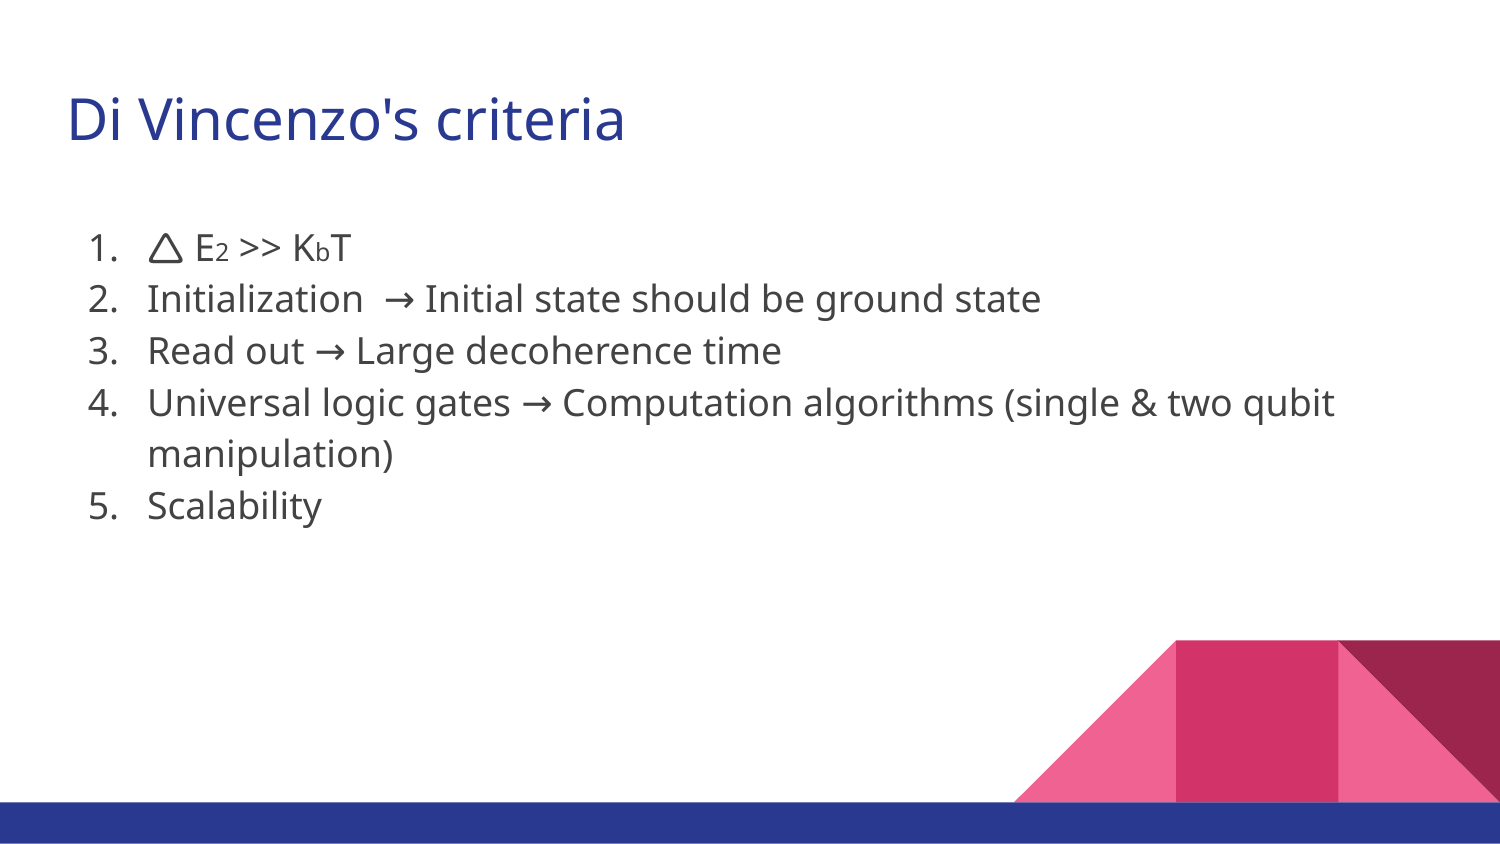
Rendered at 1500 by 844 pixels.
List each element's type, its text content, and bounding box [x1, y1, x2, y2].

title Di Vincenzo's criteria [51, 67, 1449, 167]
list 🛆 E2 >> KbT Initialization → Initial state should be ground state Read out → Large decoherence time Universal logic gates → Computation algorithms (single & two qubit manipulation) Scalability [51, 201, 1449, 750]
